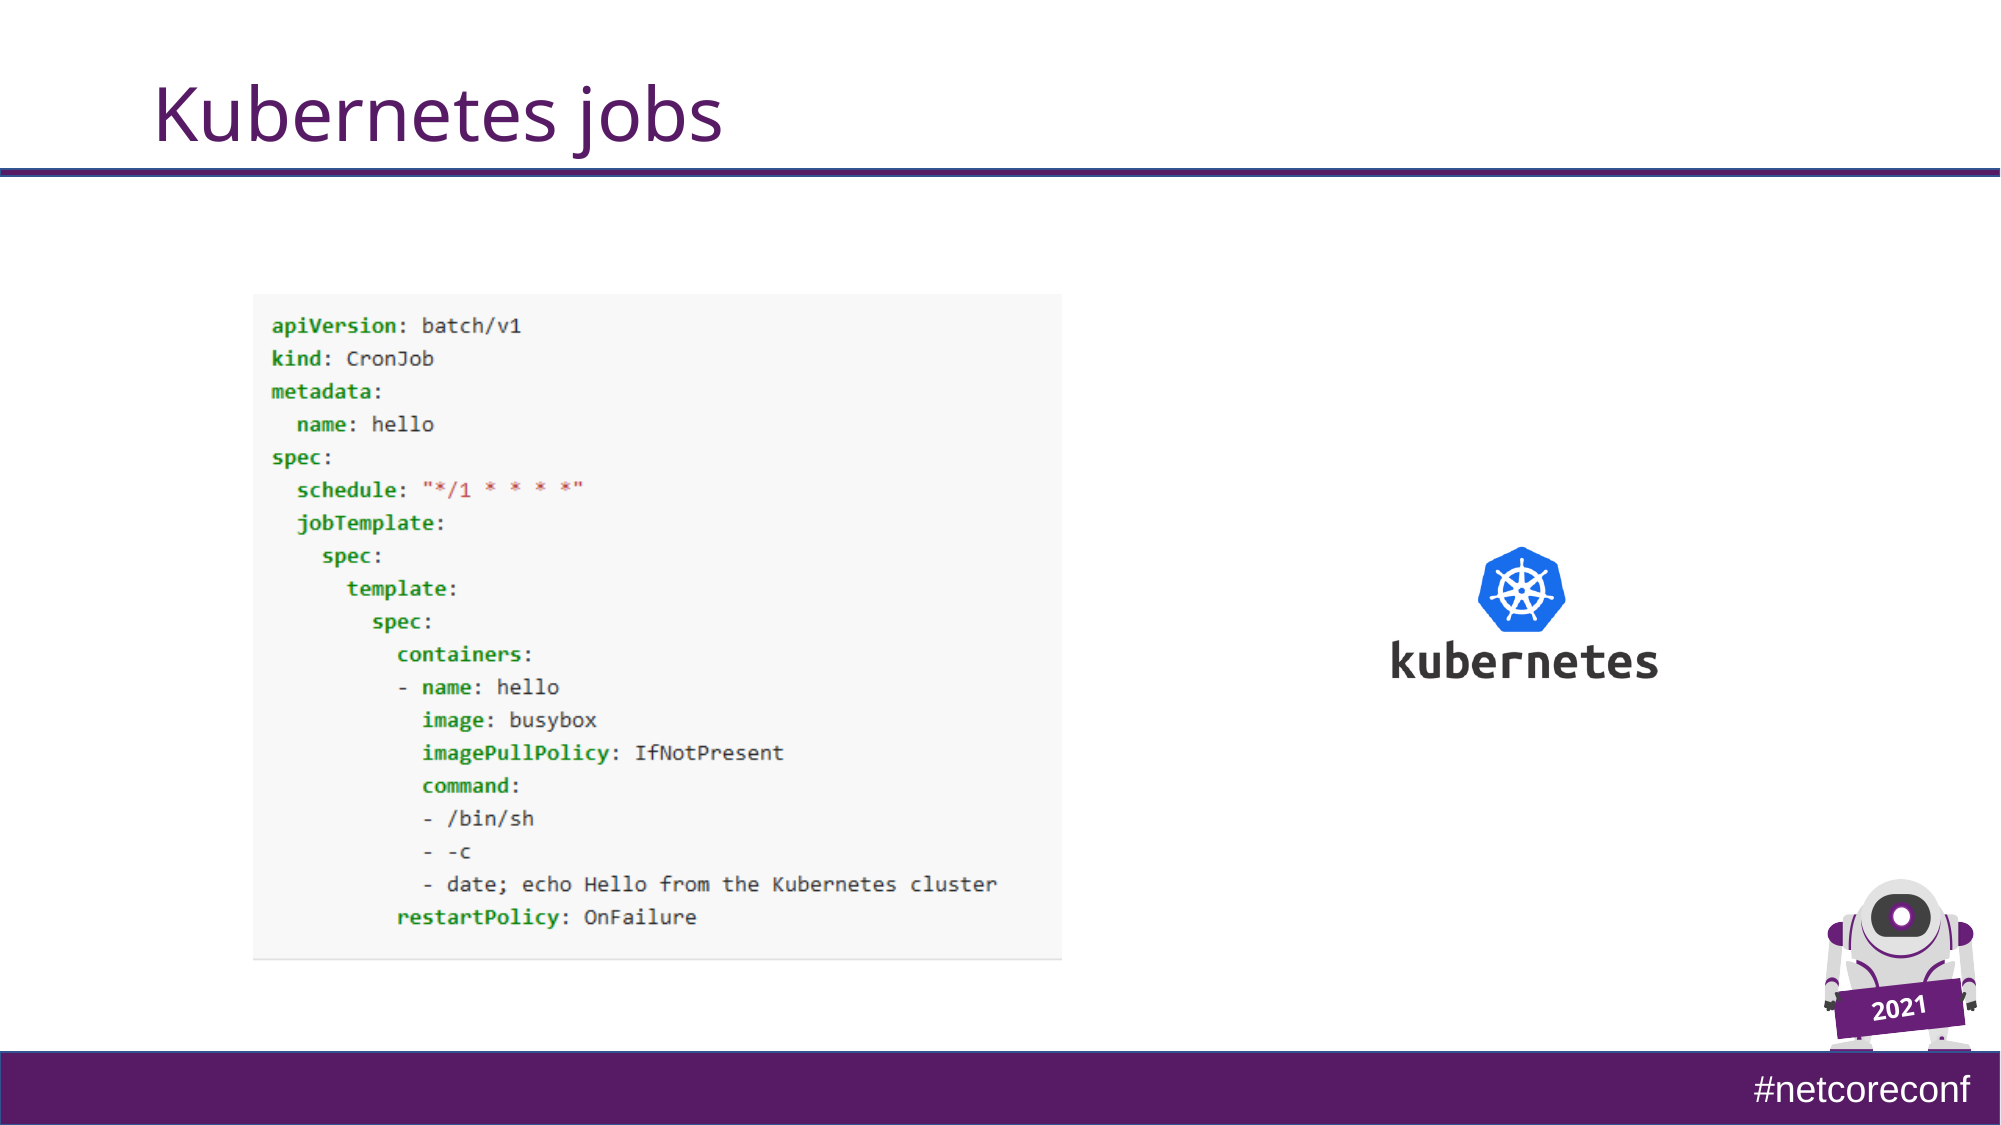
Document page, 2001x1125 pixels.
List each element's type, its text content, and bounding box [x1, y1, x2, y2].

picture [1824, 879, 1977, 1051]
picture [1353, 495, 1694, 744]
title Kubernetes jobs [137, 20, 1863, 213]
picture [253, 294, 1062, 962]
